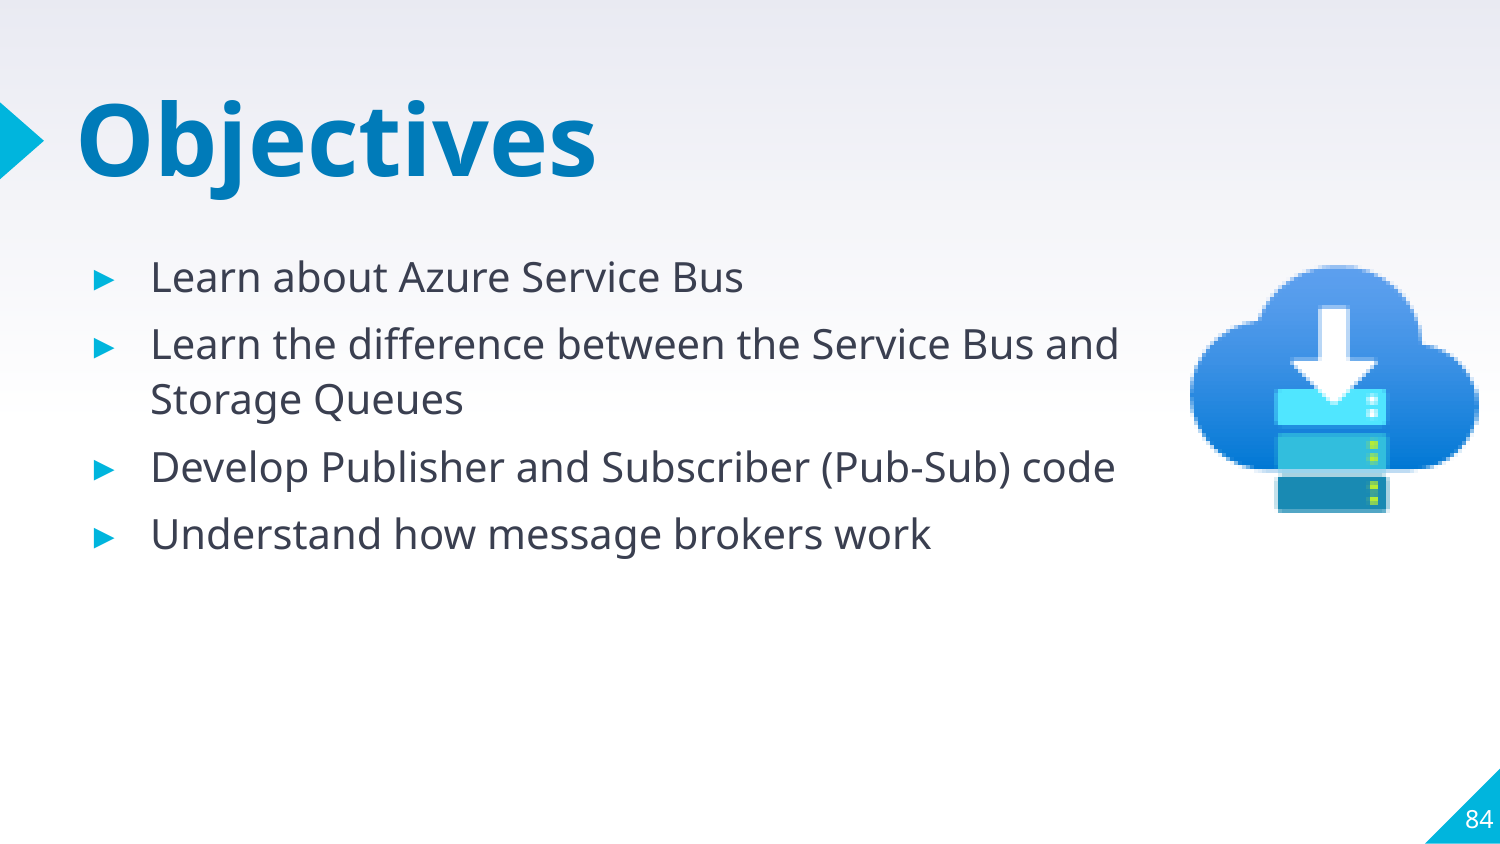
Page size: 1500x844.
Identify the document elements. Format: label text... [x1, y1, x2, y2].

list Learn about Azure Service Bus Learn the difference between the Service Bus and Storage Queues Develop Publisher and Subscriber (Pub-Sub) code Understand how message brokers work [75, 245, 1151, 712]
slide_number 84 [1418, 760, 1494, 838]
title Objectives [75, 99, 1460, 277]
picture [1190, 245, 1480, 534]
